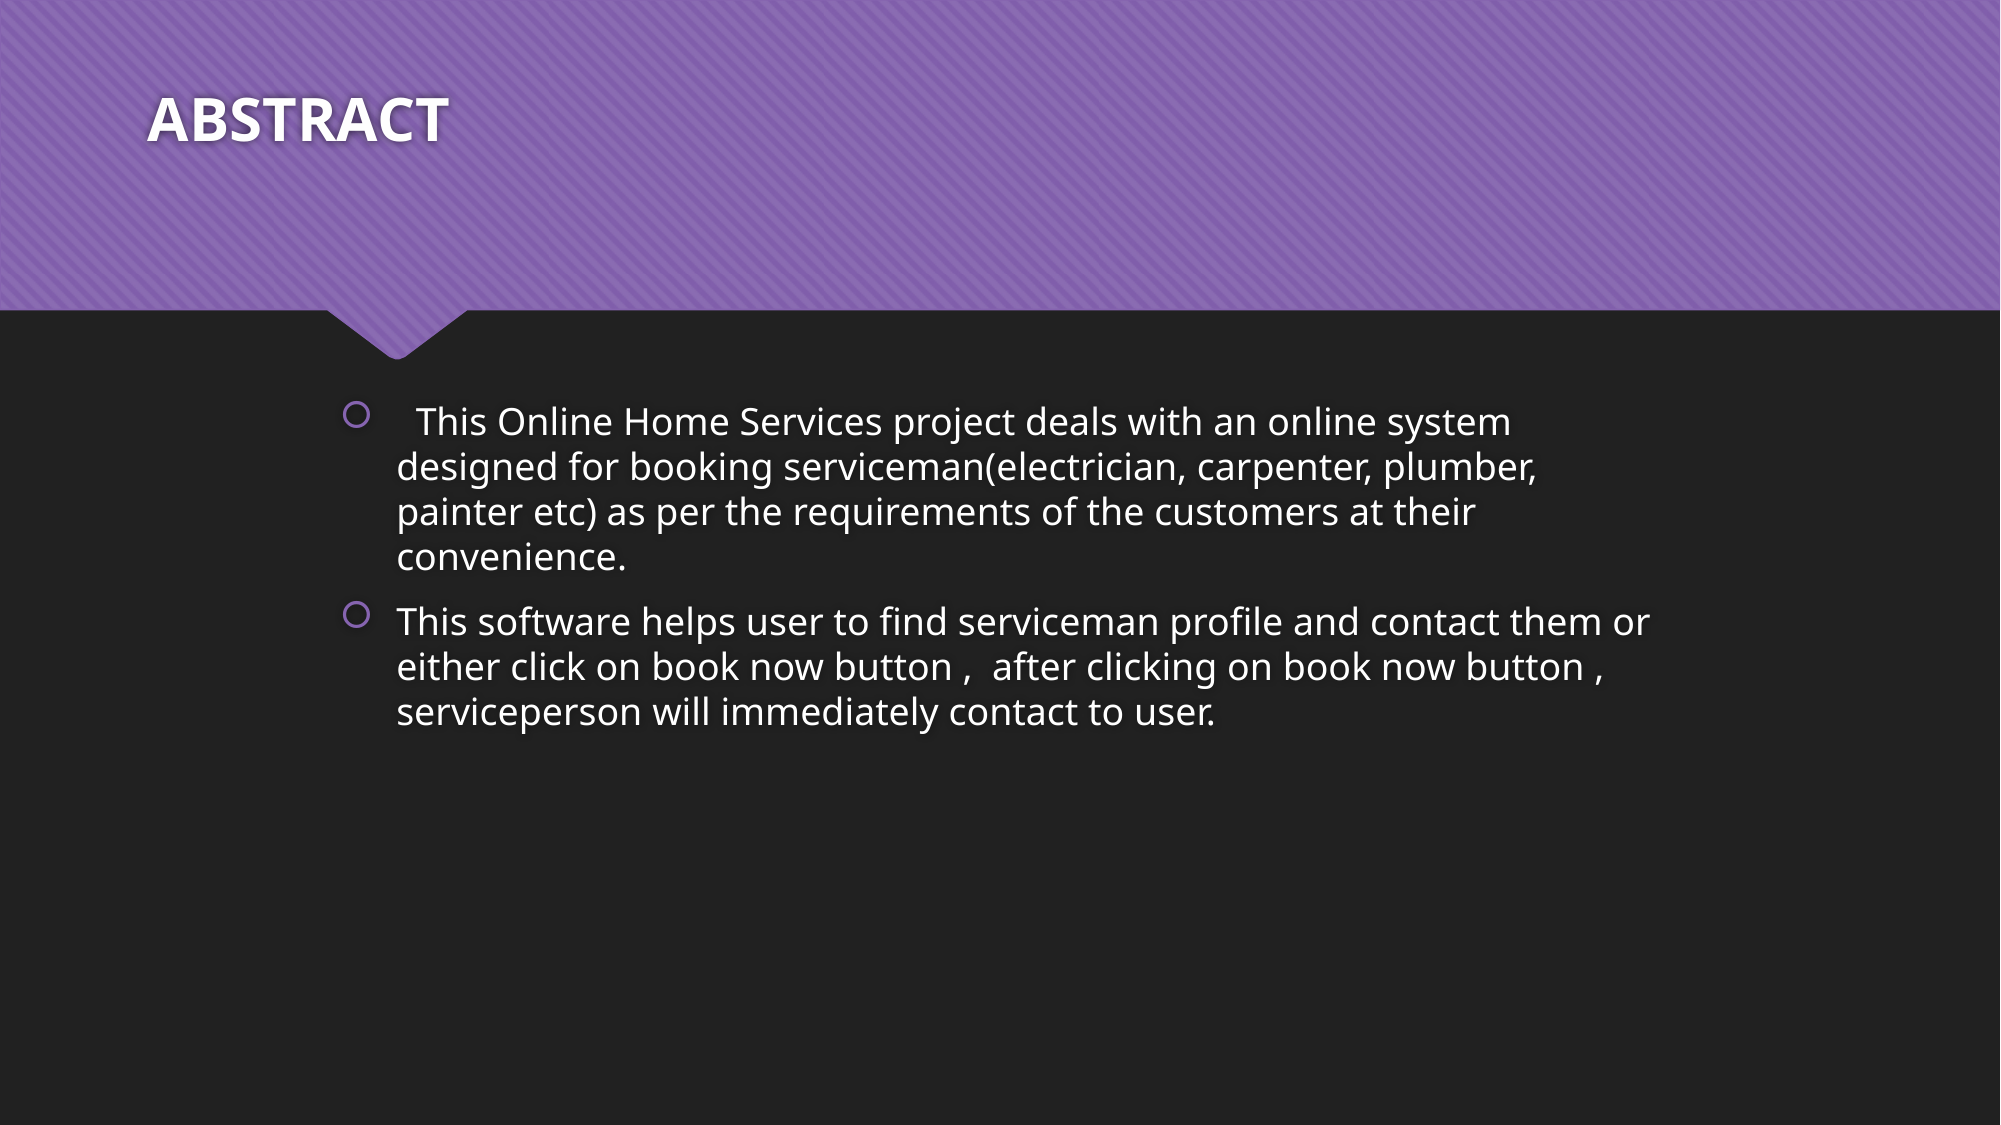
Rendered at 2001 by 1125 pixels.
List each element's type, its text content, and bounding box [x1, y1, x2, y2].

title ABSTRACT [132, 73, 1868, 233]
list This Online Home Services project deals with an online system designed for booking serviceman(electrician, carpenter, plumber, painter etc) as per the requirements of the customers at their convenience. This software helps user to find serviceman profile and contact them or either click on book now button , after clicking on book now button , serviceperson will immediately contact to user. [324, 187, 1675, 1079]
